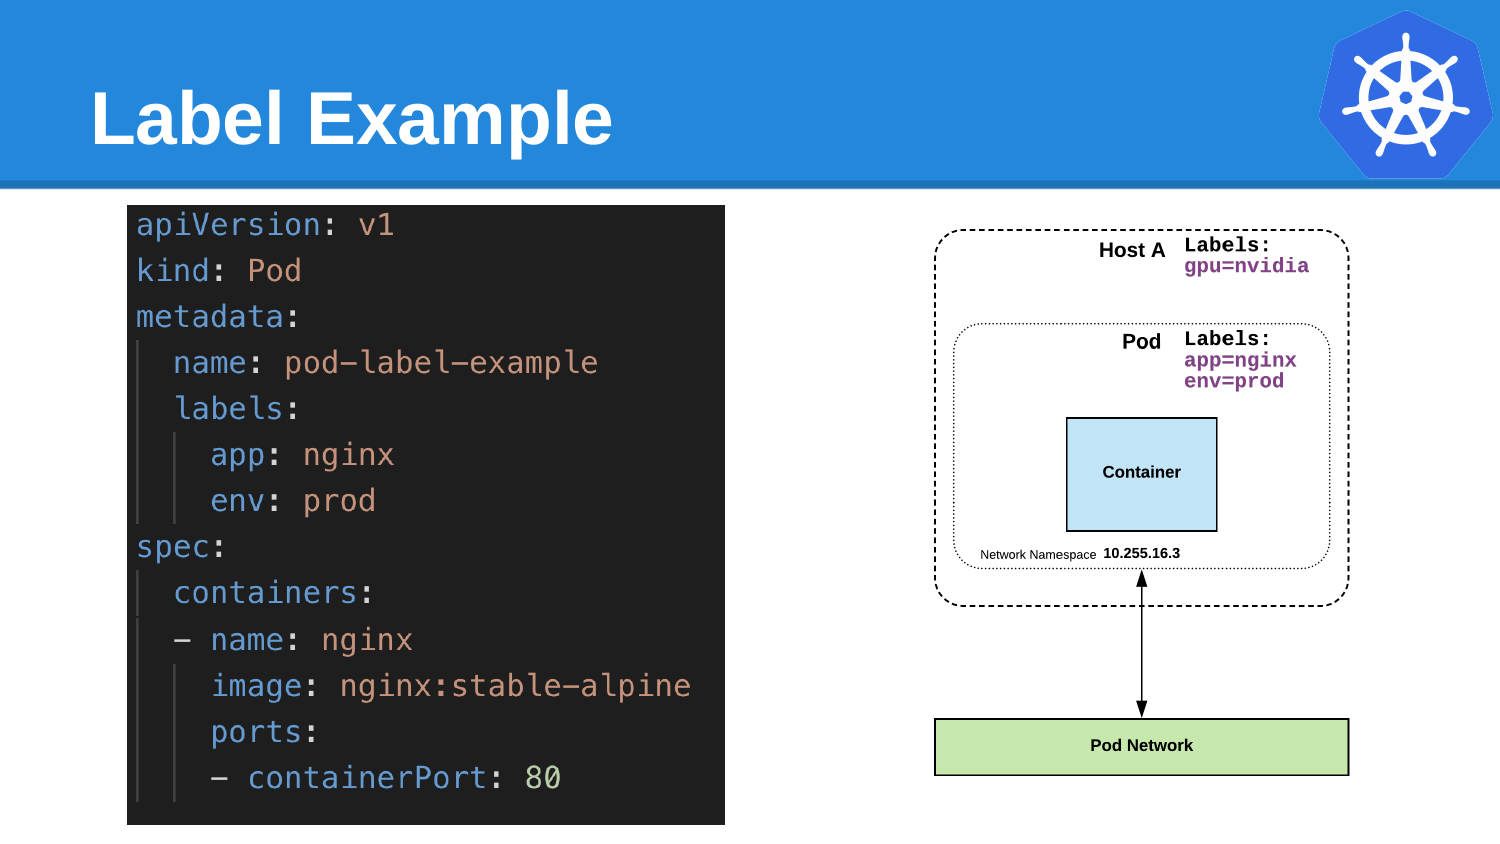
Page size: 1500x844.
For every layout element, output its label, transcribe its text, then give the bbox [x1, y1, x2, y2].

picture [127, 205, 726, 825]
title Label Example [75, 33, 1425, 175]
picture [897, 192, 1386, 813]
picture [1318, 7, 1494, 182]
